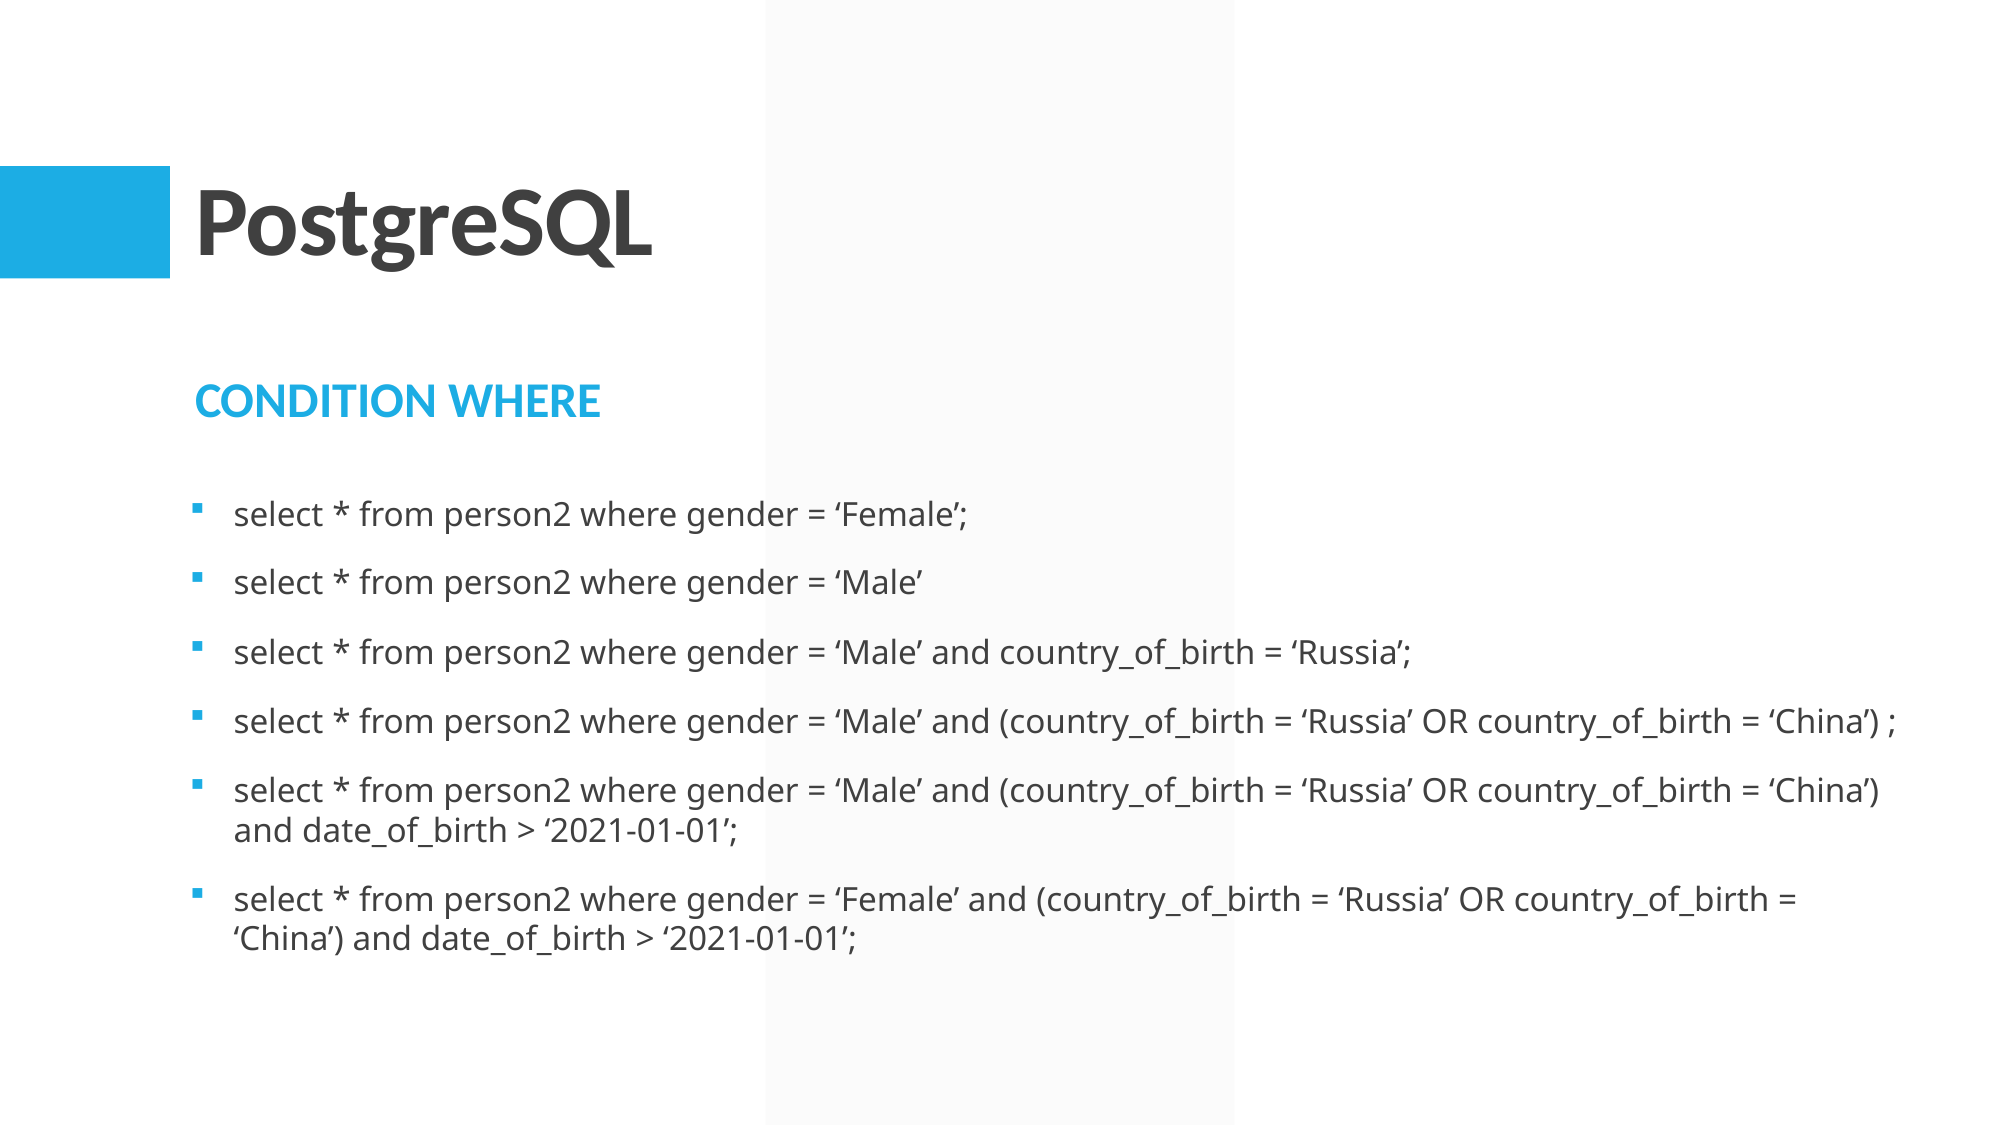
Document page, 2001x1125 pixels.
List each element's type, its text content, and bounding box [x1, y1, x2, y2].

list Condition WHERE [180, 337, 1190, 459]
title PostgreSQL [180, 47, 1830, 285]
list select * from person2 where gender = ‘Female’; select * from person2 where gender = ‘Male’ select * from person2 where gender = ‘Male’ and country_of_birth = ‘Russia’; select * from person2 where gender = ‘Male’ and (country_of_birth = ‘Russia’ OR country_of_birth = ‘China’) ; select * from person2 where gender = ‘Male’ and (country_of_birth = ‘Russia’ OR country_of_birth = ‘China’) and date_of_birth > ‘2021-01-01’; select * from person2 where gender = ‘Female’ and (country_of_birth = ‘Russia’ OR country_of_birth = ‘China’) and date_of_birth > ‘2021-01-01’; [189, 485, 1902, 1104]
